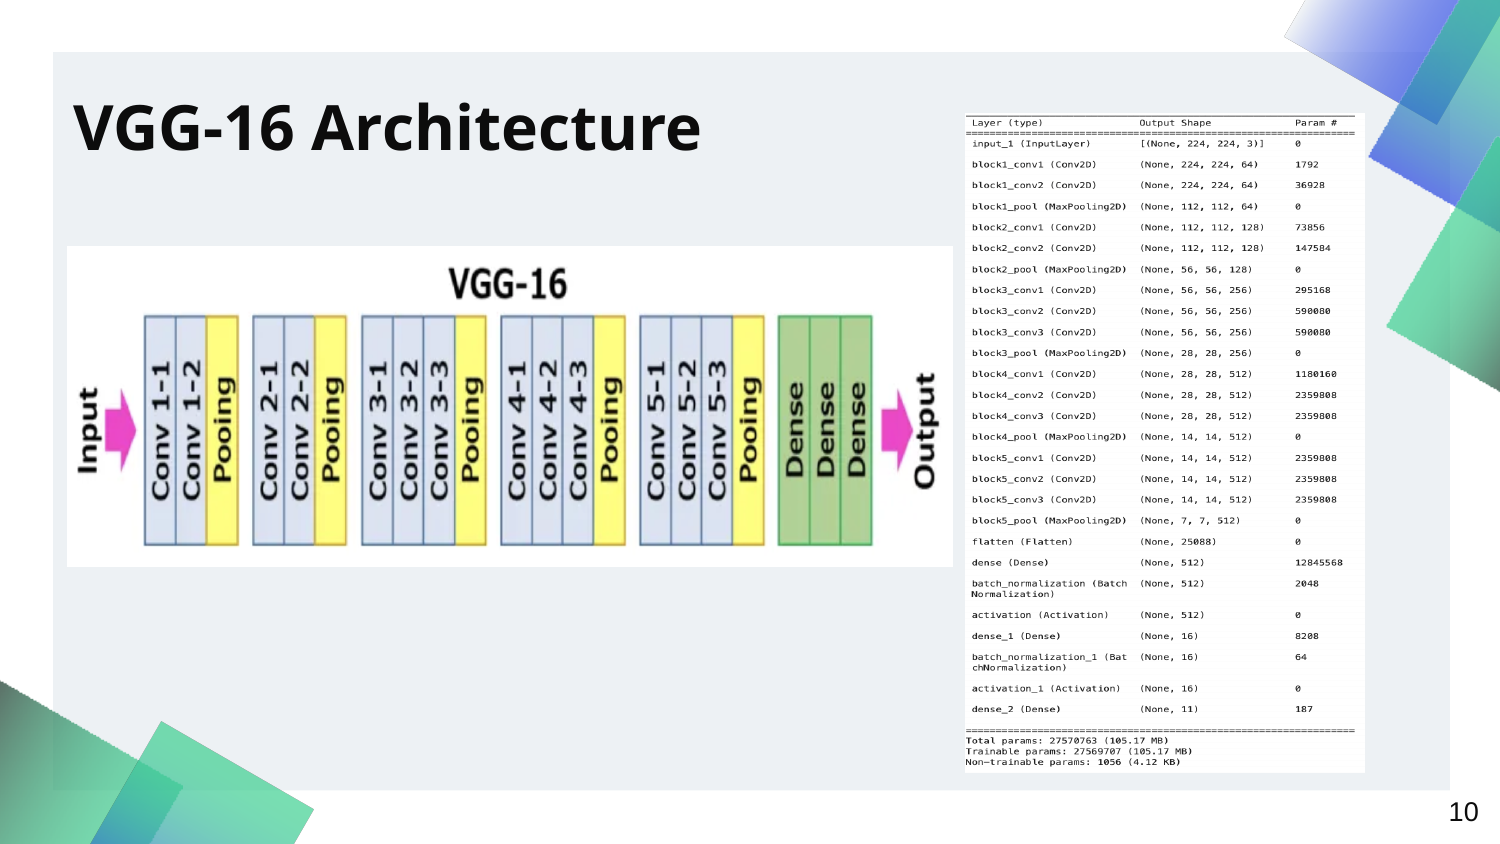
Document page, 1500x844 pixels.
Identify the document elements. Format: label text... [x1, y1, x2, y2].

slide_number ‹#› [1403, 779, 1494, 844]
picture [67, 246, 954, 567]
picture [965, 113, 1365, 774]
title VGG-16 Architecture [58, 72, 1323, 167]
